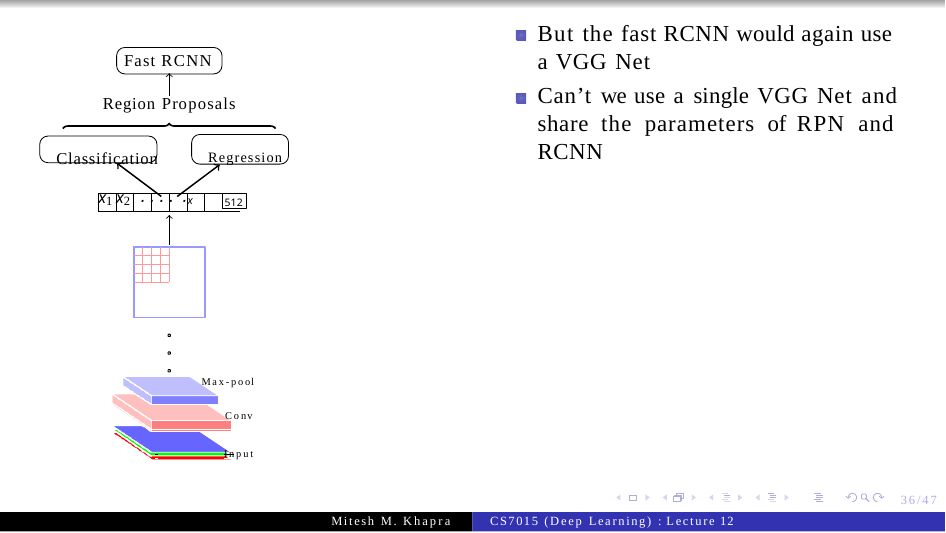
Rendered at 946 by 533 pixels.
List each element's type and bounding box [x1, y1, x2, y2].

text_box [0, 511, 946, 532]
text_box [535, 79, 908, 165]
text_box [0, 0, 945, 8]
title [535, 16, 908, 79]
text_box [111, 368, 255, 461]
text_box [515, 93, 527, 104]
text_box [515, 30, 527, 41]
text_box [898, 493, 941, 508]
text_box [38, 47, 290, 319]
